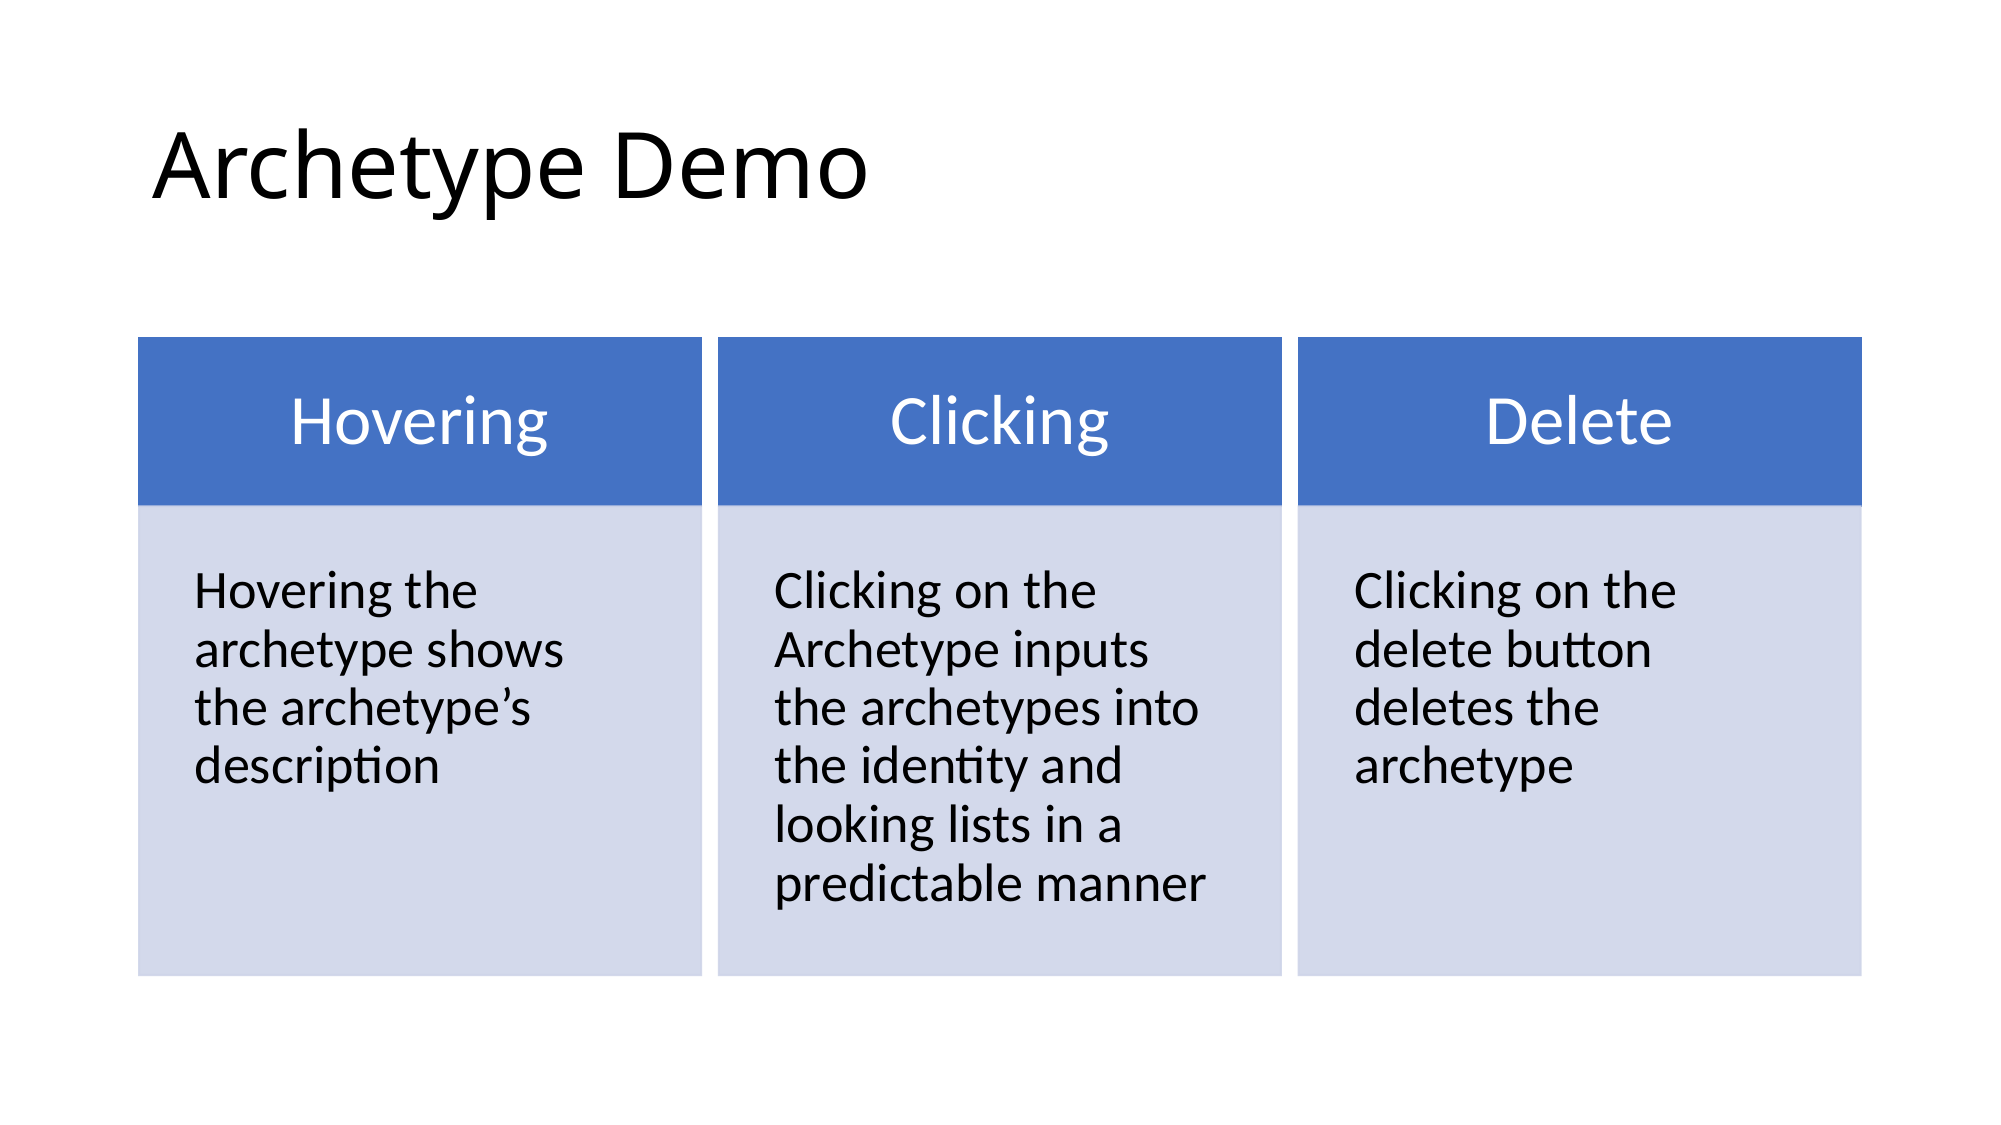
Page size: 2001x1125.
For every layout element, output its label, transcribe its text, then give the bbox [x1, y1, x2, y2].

title Archetype Demo [137, 59, 1863, 278]
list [137, 299, 1863, 1014]
